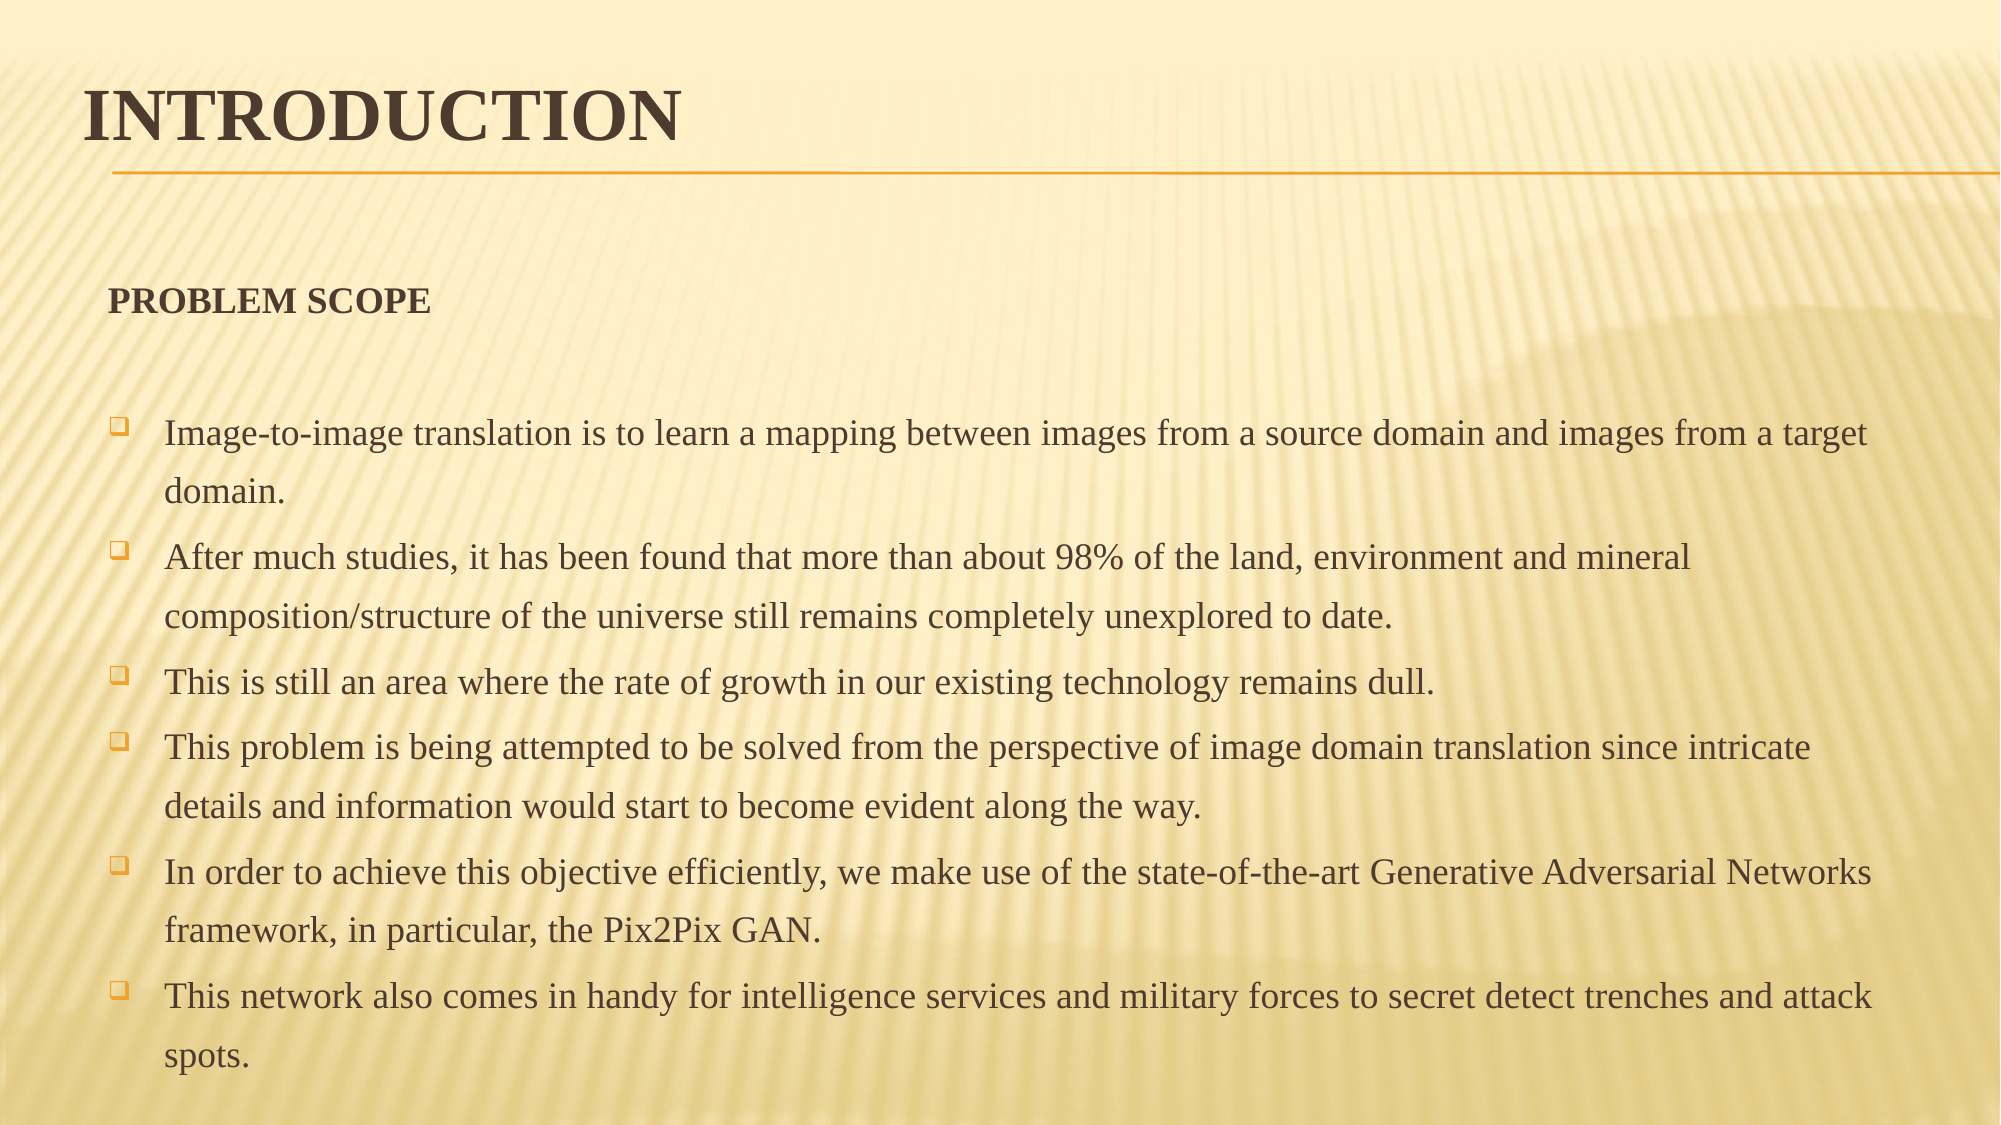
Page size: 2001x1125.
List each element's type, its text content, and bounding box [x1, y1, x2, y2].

list PROBLEM SCOPE Image-to-image translation is to learn a mapping between images from a source domain and images from a target domain. After much studies, it has been found that more than about 98% of the land, environment and mineral composition/structure of the universe still remains completely unexplored to date. This is still an area where the rate of growth in our existing technology remains dull. This problem is being attempted to be solved from the perspective of image domain translation since intricate details and information would start to become evident along the way. In order to achieve this objective efficiently, we make use of the state-of-the-art Generative Adversarial Networks framework, in particular, the Pix2Pix GAN. This network also comes in handy for intelligence services and military forces to secret detect trenches and attack spots. [93, 254, 1891, 1084]
title INTRODUCTION [68, 41, 1969, 179]
